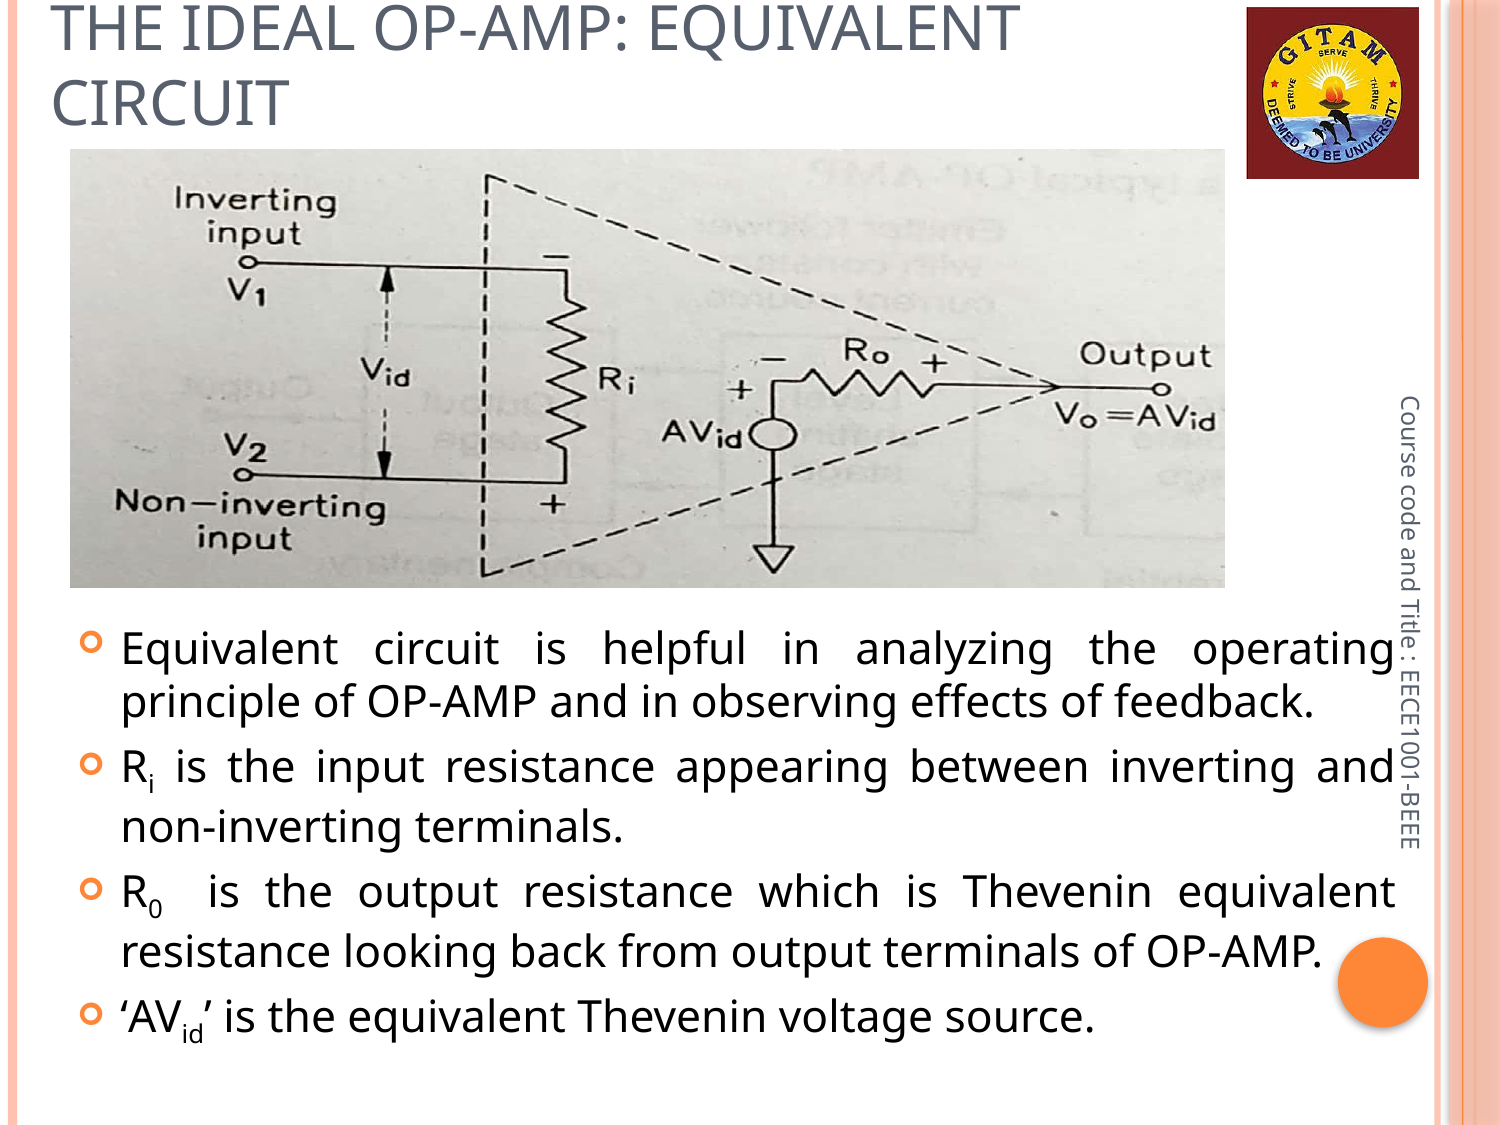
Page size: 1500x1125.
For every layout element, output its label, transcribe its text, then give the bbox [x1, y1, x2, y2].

picture [69, 149, 1226, 588]
list Equivalent circuit is helpful in analyzing the operating principle of OP-AMP and in observing effects of feedback. Ri is the input resistance appearing between inverting and non-inverting terminals. R0 is the output resistance which is Thevenin equivalent resistance looking back from output terminals of OP-AMP. ‘AVid’ is the equivalent Thevenin voltage source. [62, 612, 1413, 1065]
title The Ideal Op-Amp: equivalent circuit [35, 40, 1240, 146]
picture [1246, 6, 1420, 179]
footer Course code and Title : EECE1001-BEEE [1379, 380, 1440, 906]
